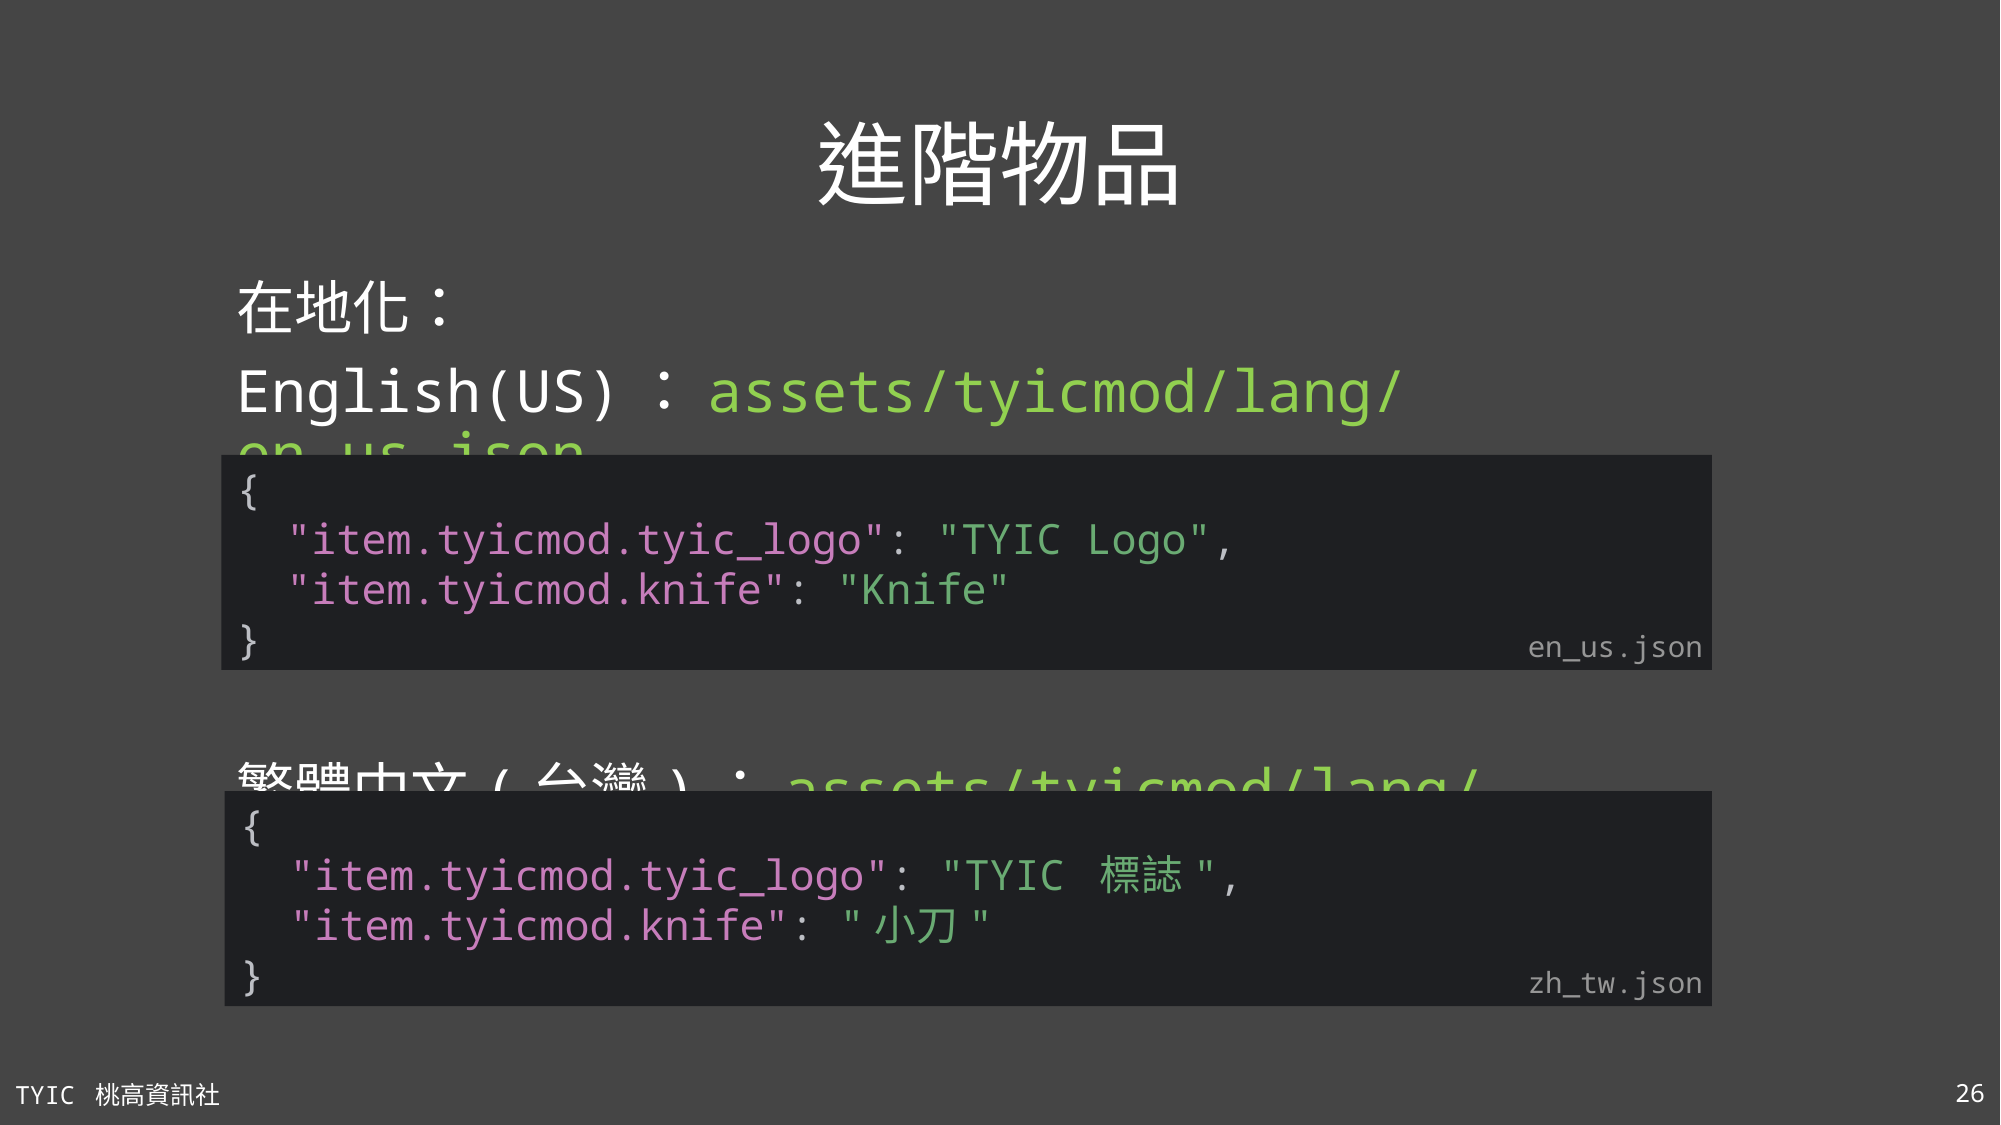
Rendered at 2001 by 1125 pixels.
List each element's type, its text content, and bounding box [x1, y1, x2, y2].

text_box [221, 453, 1712, 671]
list 在地化： English(US)：assets/tyicmod/lang/en_us.json 繁體中文(台灣)：assets/tyicmod/lang/zh_tw.json [221, 271, 1712, 453]
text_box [224, 790, 1712, 1008]
list 在地化： English(US)：assets/tyicmod/lang/en_us.json 繁體中文(台灣)：assets/tyicmod/lang/zh_tw.json [221, 671, 1712, 791]
title 進階物品 [137, 59, 1863, 278]
